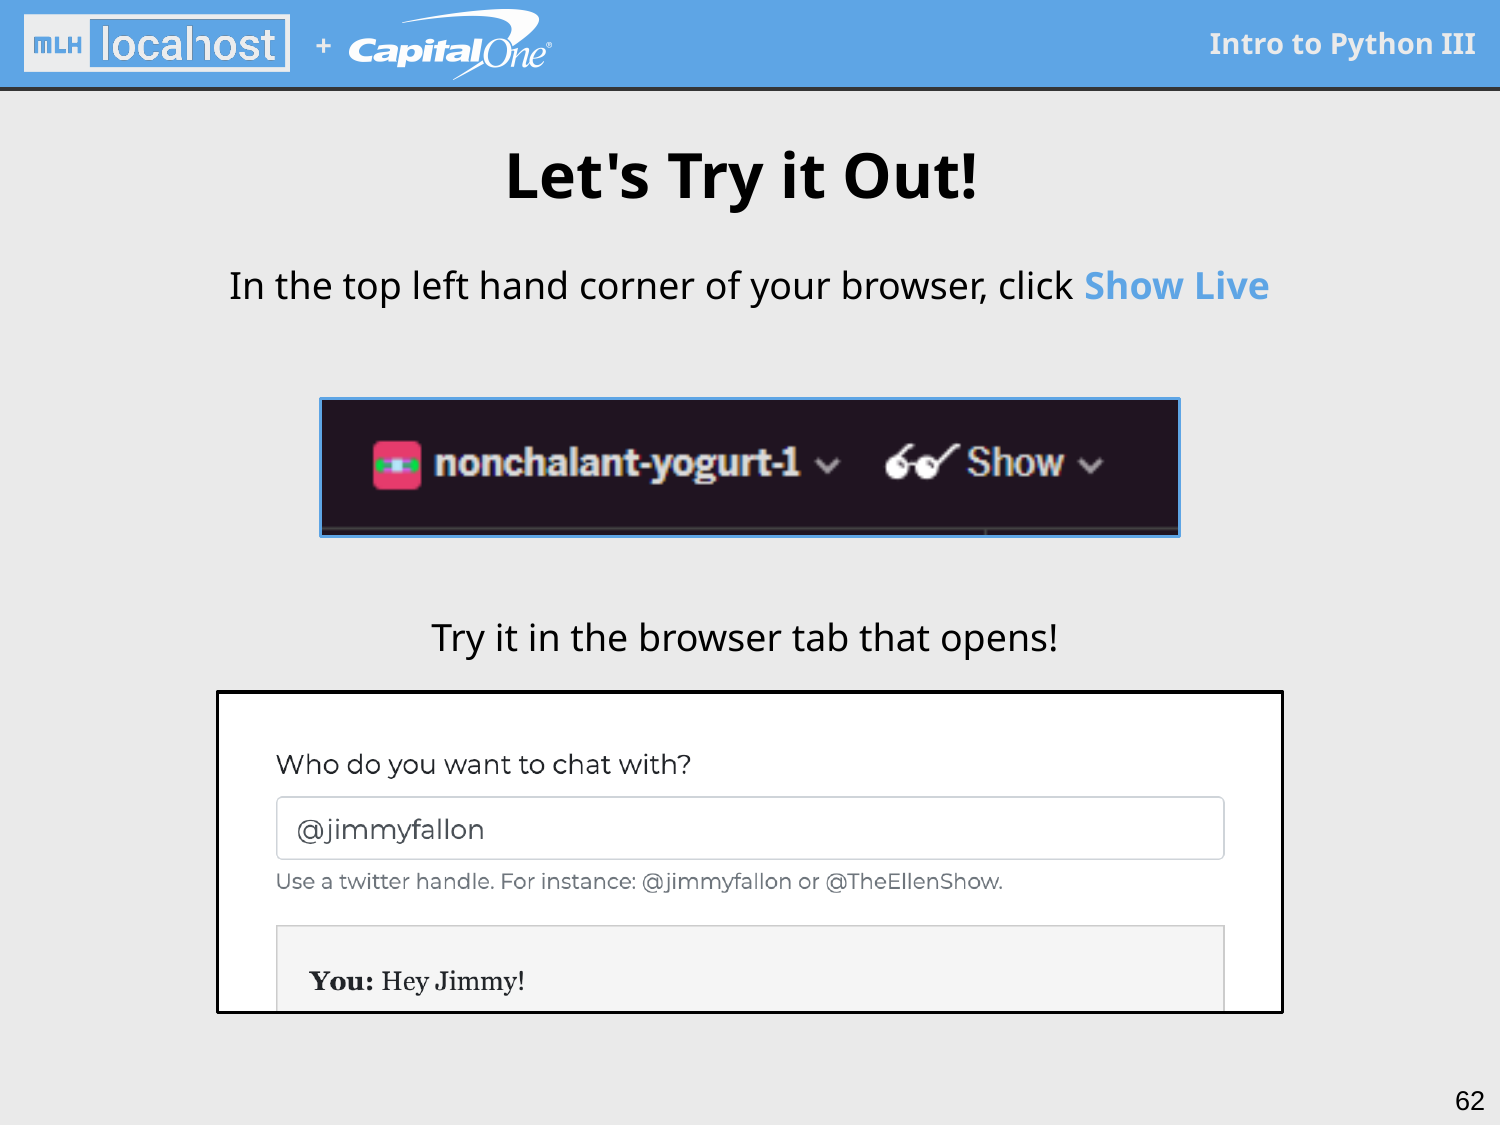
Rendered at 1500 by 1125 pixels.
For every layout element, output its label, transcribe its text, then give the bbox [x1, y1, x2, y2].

picture [24, 14, 290, 72]
text_box Try it in the browser tab that opens! [47, 593, 1453, 681]
picture [321, 399, 1179, 536]
picture [218, 693, 1282, 1012]
text_box In the top left hand corner of your browser, click Show Live [47, 241, 1453, 329]
picture [349, 9, 552, 80]
title Let's Try it Out! [26, 106, 1474, 242]
